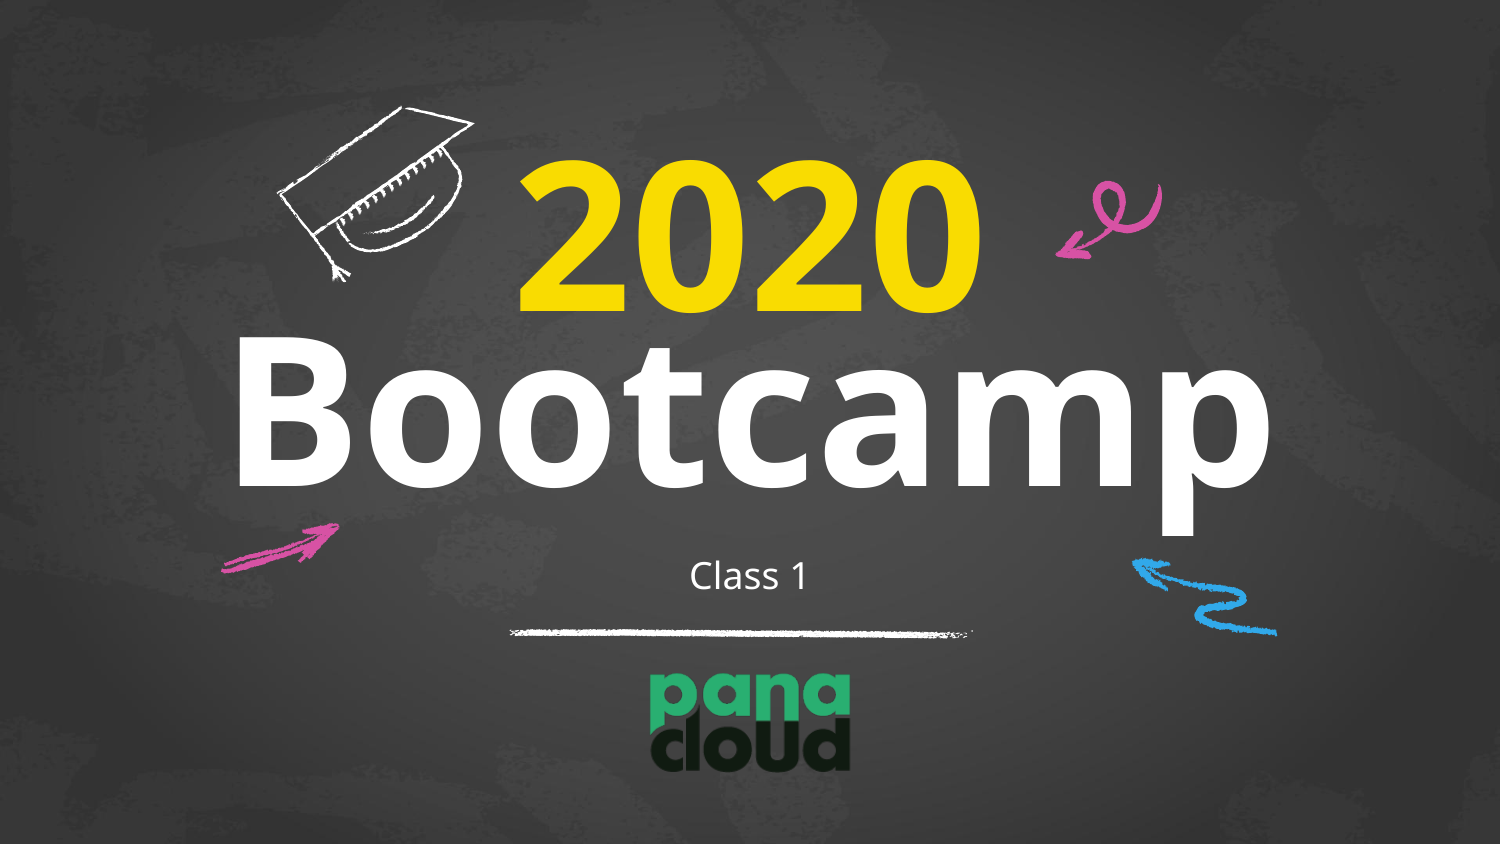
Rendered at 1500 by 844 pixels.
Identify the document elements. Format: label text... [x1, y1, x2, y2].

text_box [1131, 557, 1278, 637]
subtitle Class 1 [116, 536, 1384, 613]
picture [0, 0, 1500, 844]
text_box [221, 522, 340, 574]
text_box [509, 628, 974, 639]
text_box [1055, 180, 1162, 260]
title 2020 Bootcamp [116, 181, 1384, 512]
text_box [286, 124, 495, 244]
